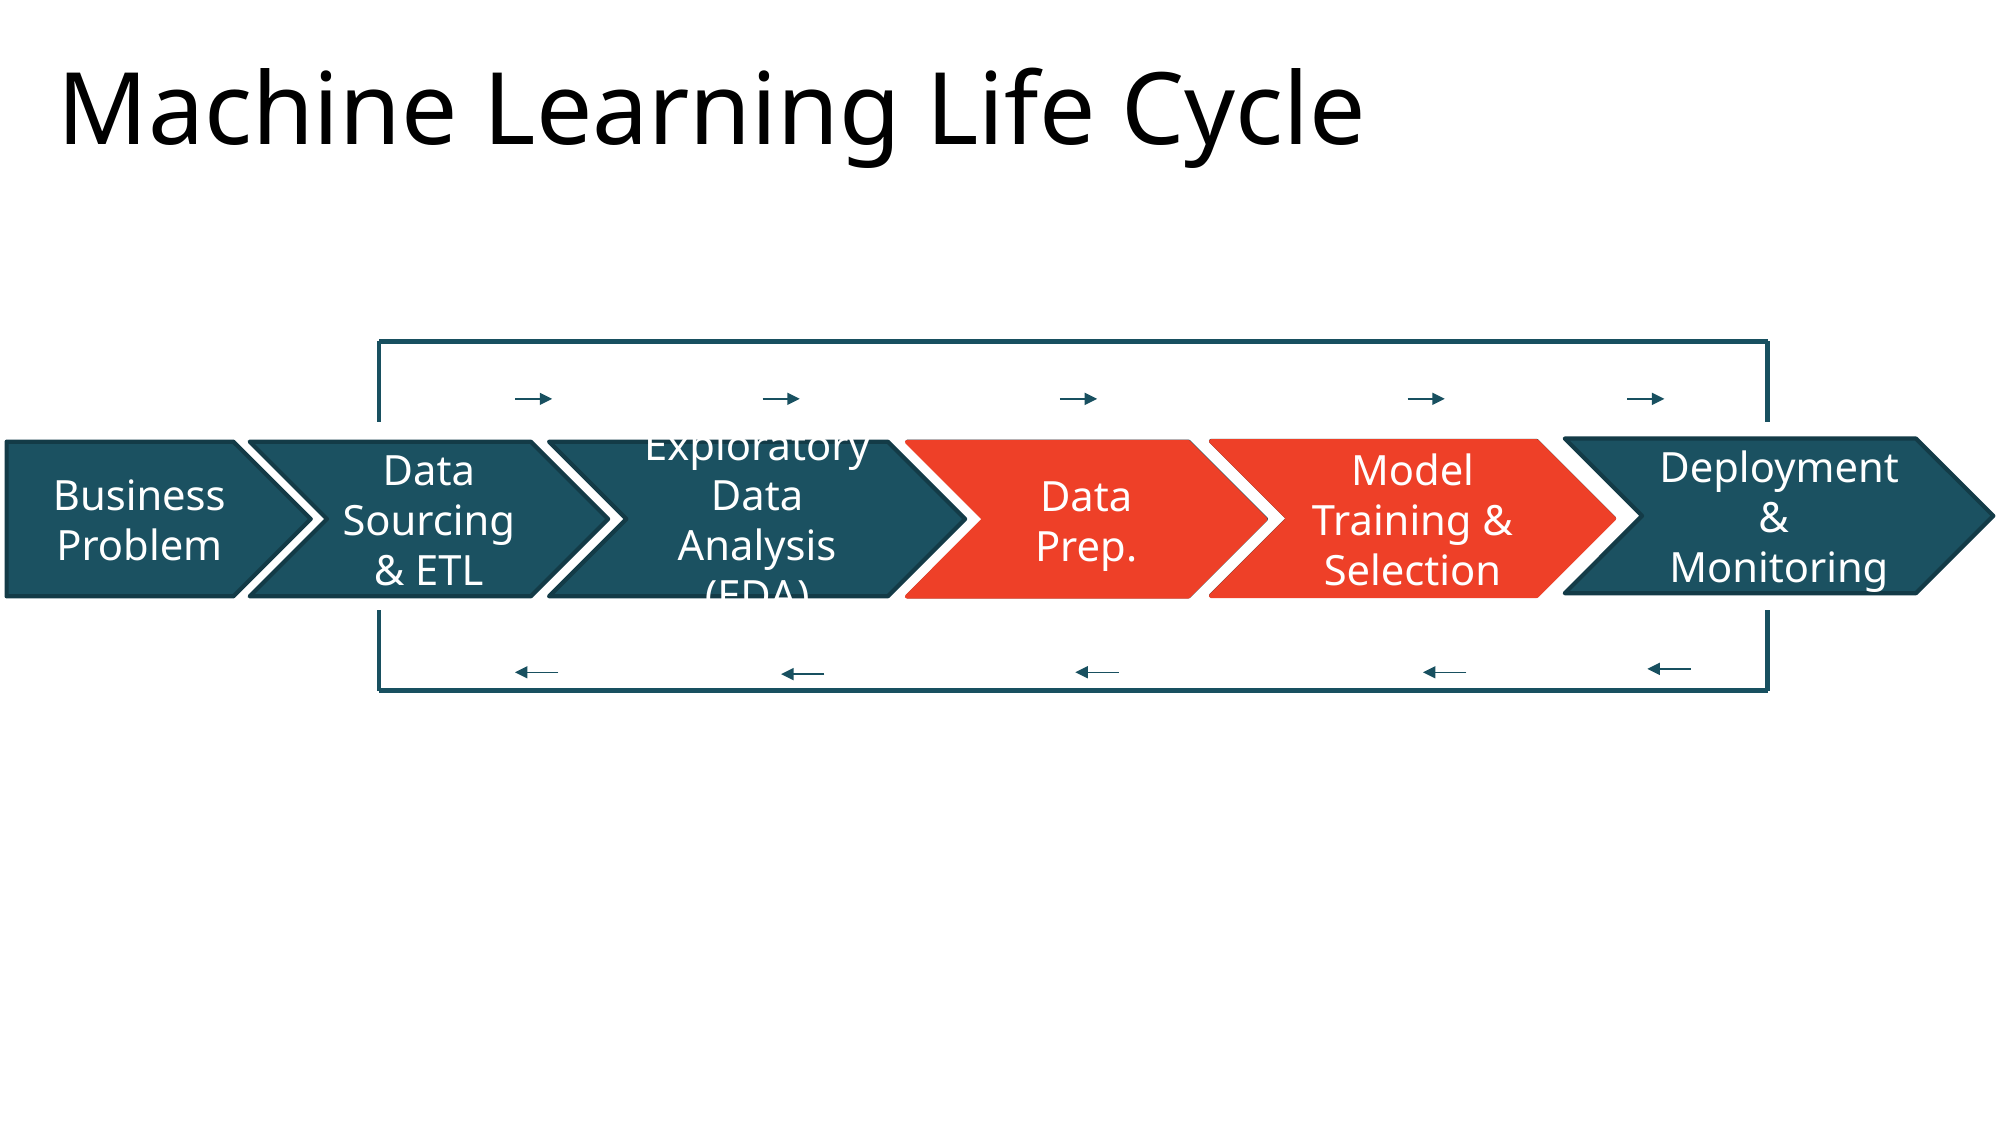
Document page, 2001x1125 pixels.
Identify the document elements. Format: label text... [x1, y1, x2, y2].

text_box Data Sourcing & ETL [247, 439, 373, 599]
text_box Deployment & Monitoring [1772, 436, 1996, 596]
text_box Business Problem [4, 439, 313, 599]
title Machine Learning Life Cycle [42, 43, 1907, 182]
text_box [378, 341, 1768, 691]
